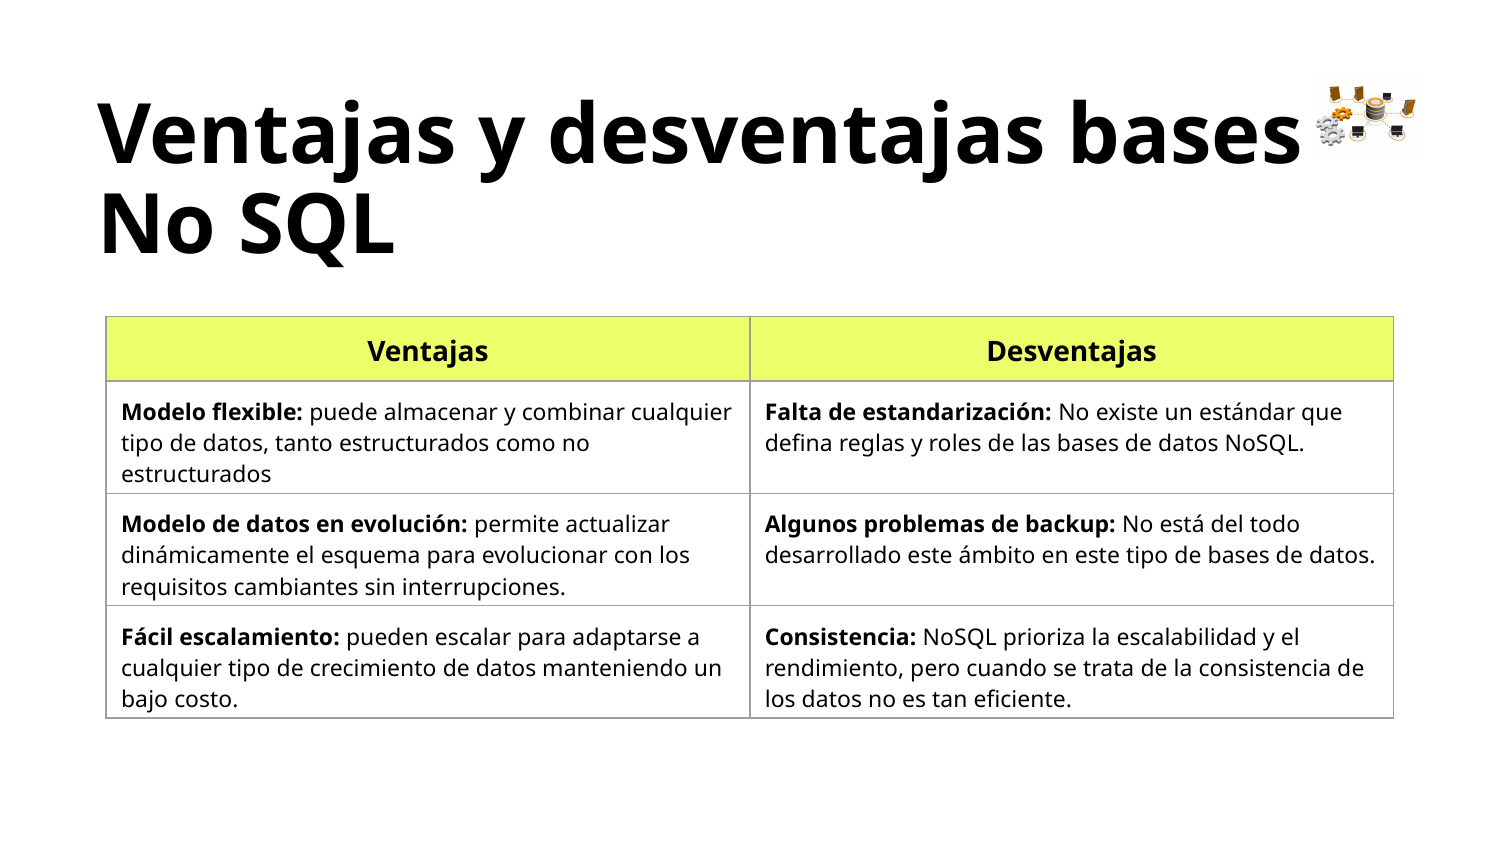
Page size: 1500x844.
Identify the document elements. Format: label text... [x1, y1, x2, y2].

table_cell Falta de estandarización: No existe un estándar que defina reglas y roles de las bases de datos NoSQL. [751, 382, 1393, 493]
text_box Ventajas y desventajas bases No SQL [82, 76, 1418, 287]
table_cell Algunos problemas de backup: No está del todo desarrollado este ámbito en este tipo de bases de datos. [751, 494, 1393, 605]
picture [1312, 76, 1423, 159]
table_header Desventajas [751, 317, 1393, 380]
table_cell Modelo de datos en evolución: permite actualizar dinámicamente el esquema para evolucionar con los requisitos cambiantes sin interrupciones. [107, 494, 749, 605]
table_cell Modelo flexible: puede almacenar y combinar cualquier tipo de datos, tanto estructurados como no estructurados [107, 382, 749, 493]
table_cell Consistencia: NoSQL prioriza la escalabilidad y el rendimiento, pero cuando se trata de la consistencia de los datos no es tan eficiente. [751, 606, 1393, 717]
table_cell Fácil escalamiento: pueden escalar para adaptarse a cualquier tipo de crecimiento de datos manteniendo un bajo costo. [107, 606, 749, 717]
table_header Ventajas [107, 317, 749, 380]
